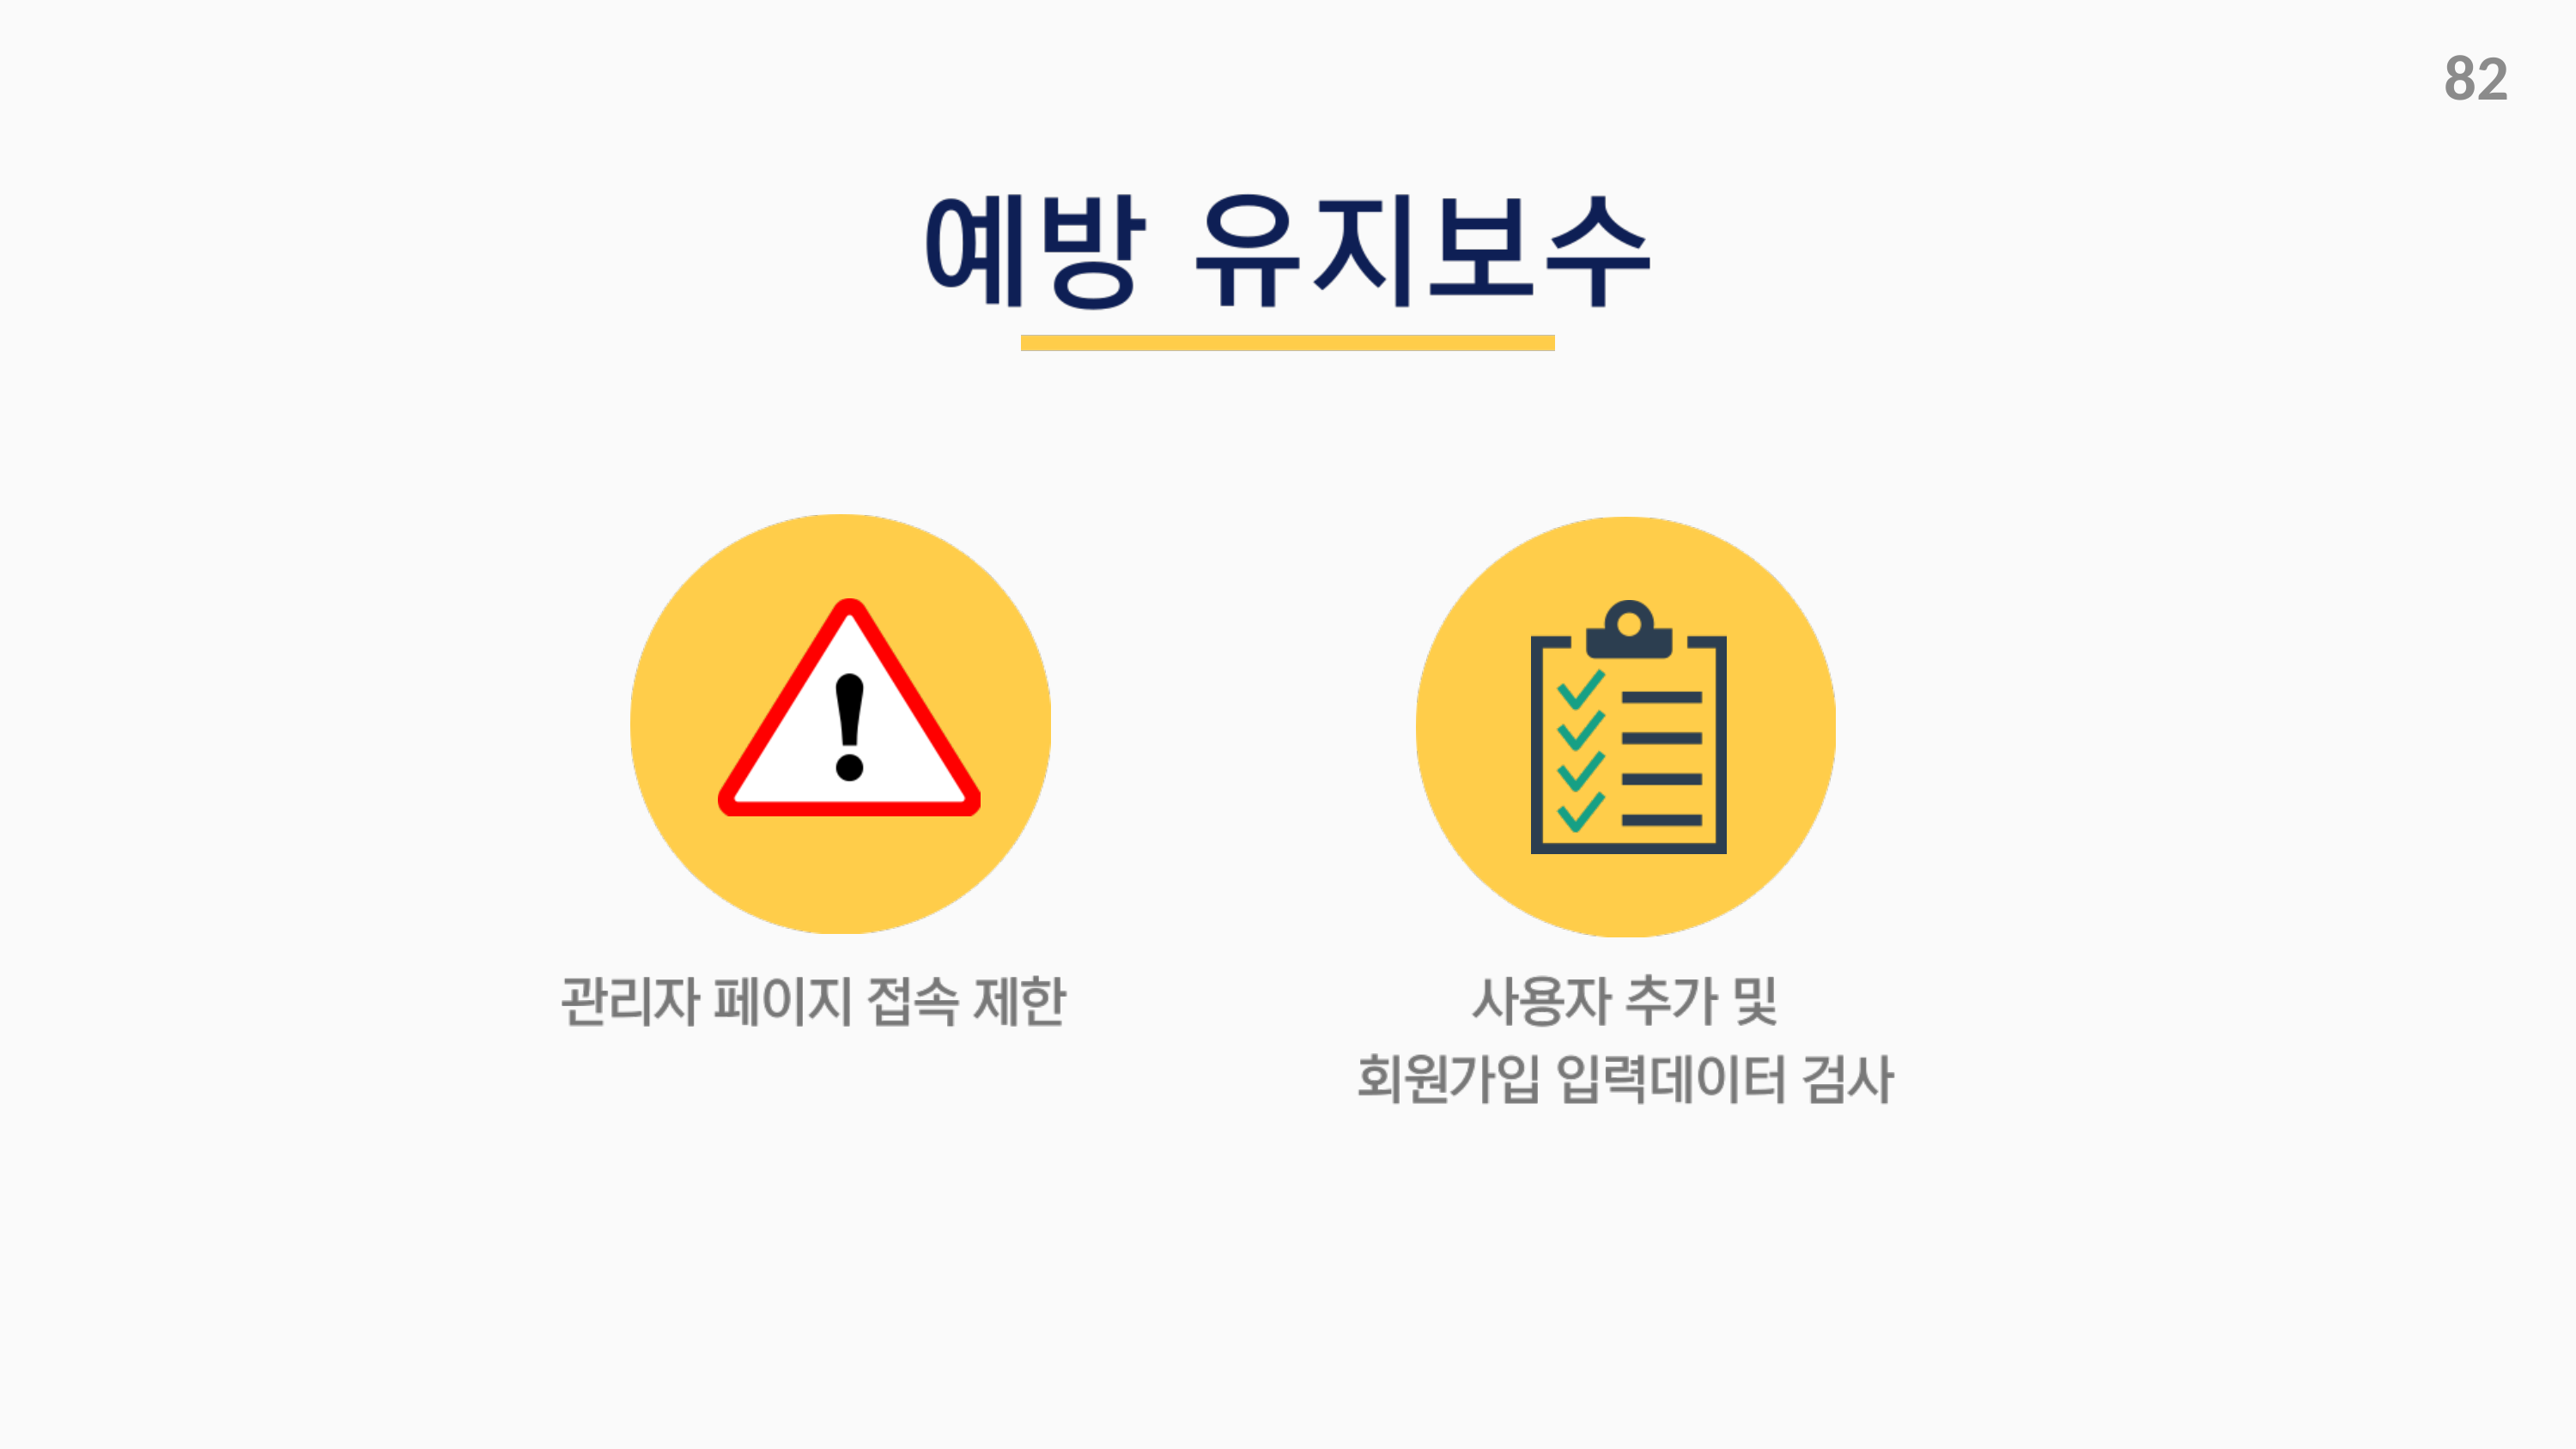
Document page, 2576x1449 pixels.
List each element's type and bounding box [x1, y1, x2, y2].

text_box [1020, 313, 1555, 372]
text_box [630, 514, 1051, 935]
text_box [1415, 517, 1836, 937]
picture [1326, 957, 1920, 1145]
picture [553, 957, 1092, 1055]
picture [771, 147, 1710, 373]
